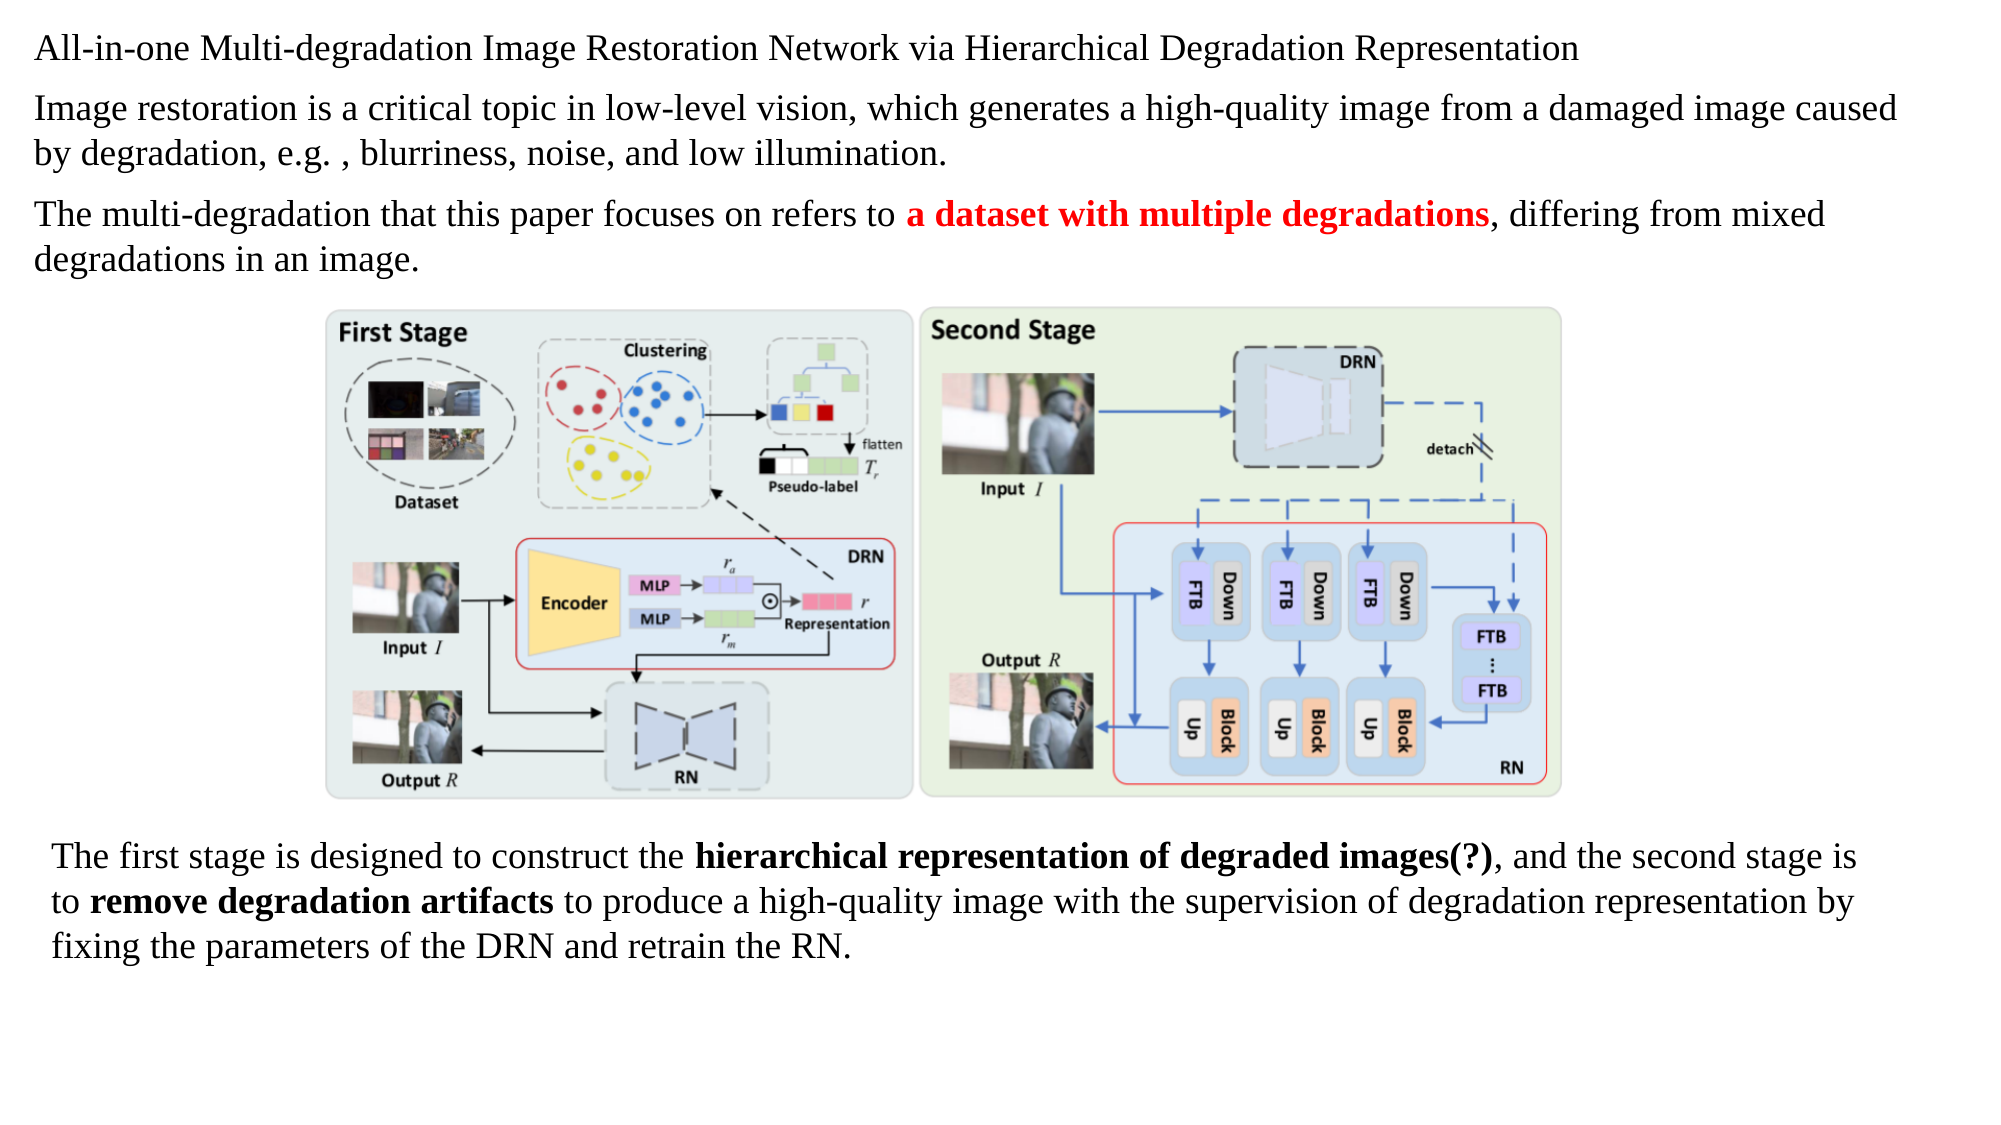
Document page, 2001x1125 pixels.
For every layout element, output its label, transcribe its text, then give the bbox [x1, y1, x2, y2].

text_box The first stage is designed to construct the hierarchical representation of degraded images(?), and the second stage is to remove degradation artifacts to produce a high-quality image with the supervision of degradation representation by fixing the parameters of the DRN and retrain the RN. [36, 823, 1901, 974]
text_box All-in-one Multi-degradation Image Restoration Network via Hierarchical Degradation Representation [19, 15, 1981, 75]
text_box Image restoration is a critical topic in low-level vision, which generates a high-quality image from a damaged image caused by degradation, e.g. , blurriness, noise, and low illumination. [19, 75, 1953, 181]
picture [265, 301, 1594, 803]
text_box The multi-degradation that this paper focuses on refers to a dataset with multiple degradations, differing from mixed degradations in an image. [19, 181, 1953, 287]
